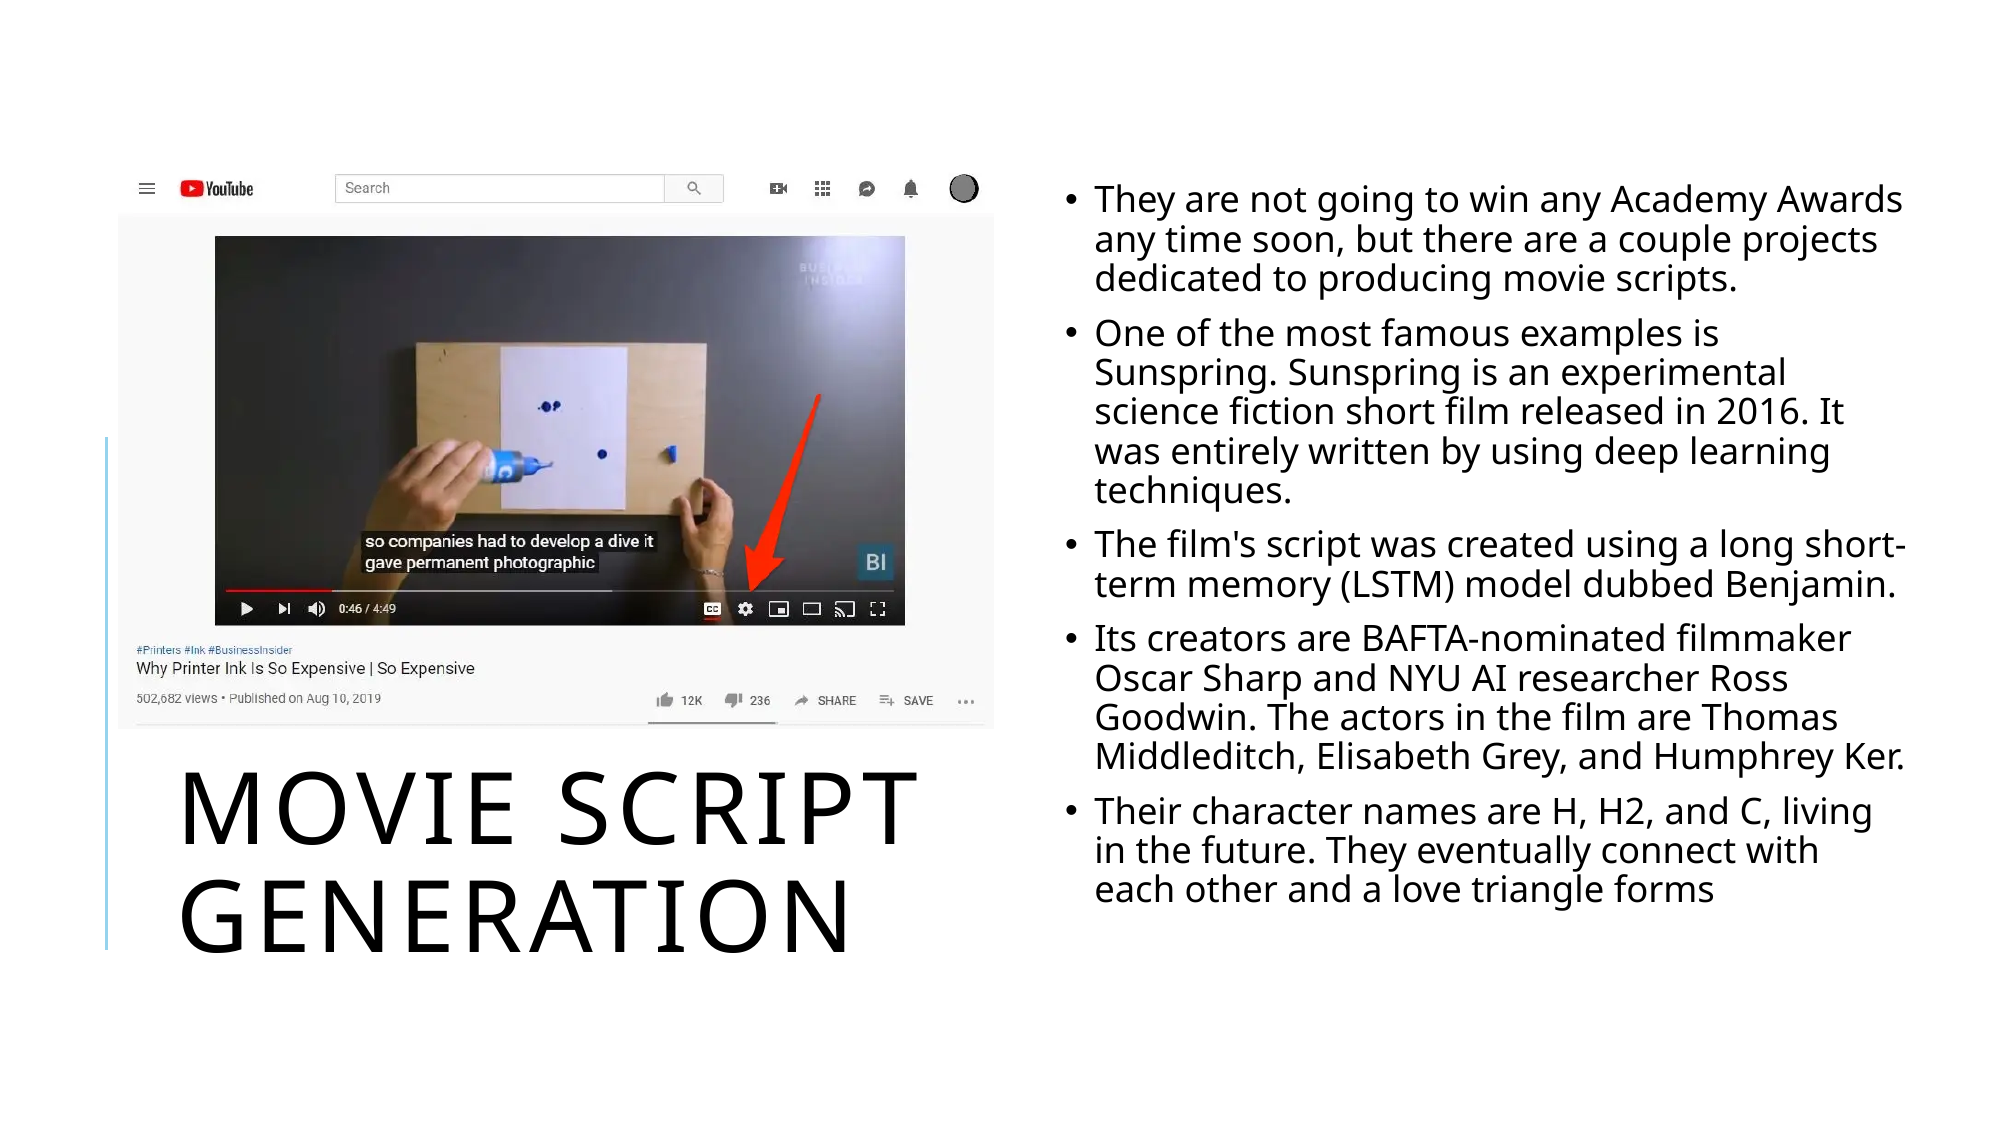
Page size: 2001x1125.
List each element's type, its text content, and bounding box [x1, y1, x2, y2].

list They are not going to win any Academy Awards any time soon, but there are a couple projects dedicated to producing movie scripts. One of the most famous examples is Sunspring. Sunspring is an experimental science fiction short film released in 2016. It was entirely written by using deep learning techniques. The film's script was created using a long short-term memory (LSTM) model dubbed Benjamin. Its creators are BAFTA-nominated filmmaker Oscar Sharp and NYU AI researcher Ross Goodwin. The actors in the film are Thomas Middleditch, Elisabeth Grey, and Humphrey Ker. Their character names are H, H2, and C, living in the future. They eventually connect with each other and a love triangle forms [1064, 181, 1910, 993]
title Movie Script Generation [176, 757, 936, 908]
picture [117, 165, 994, 729]
